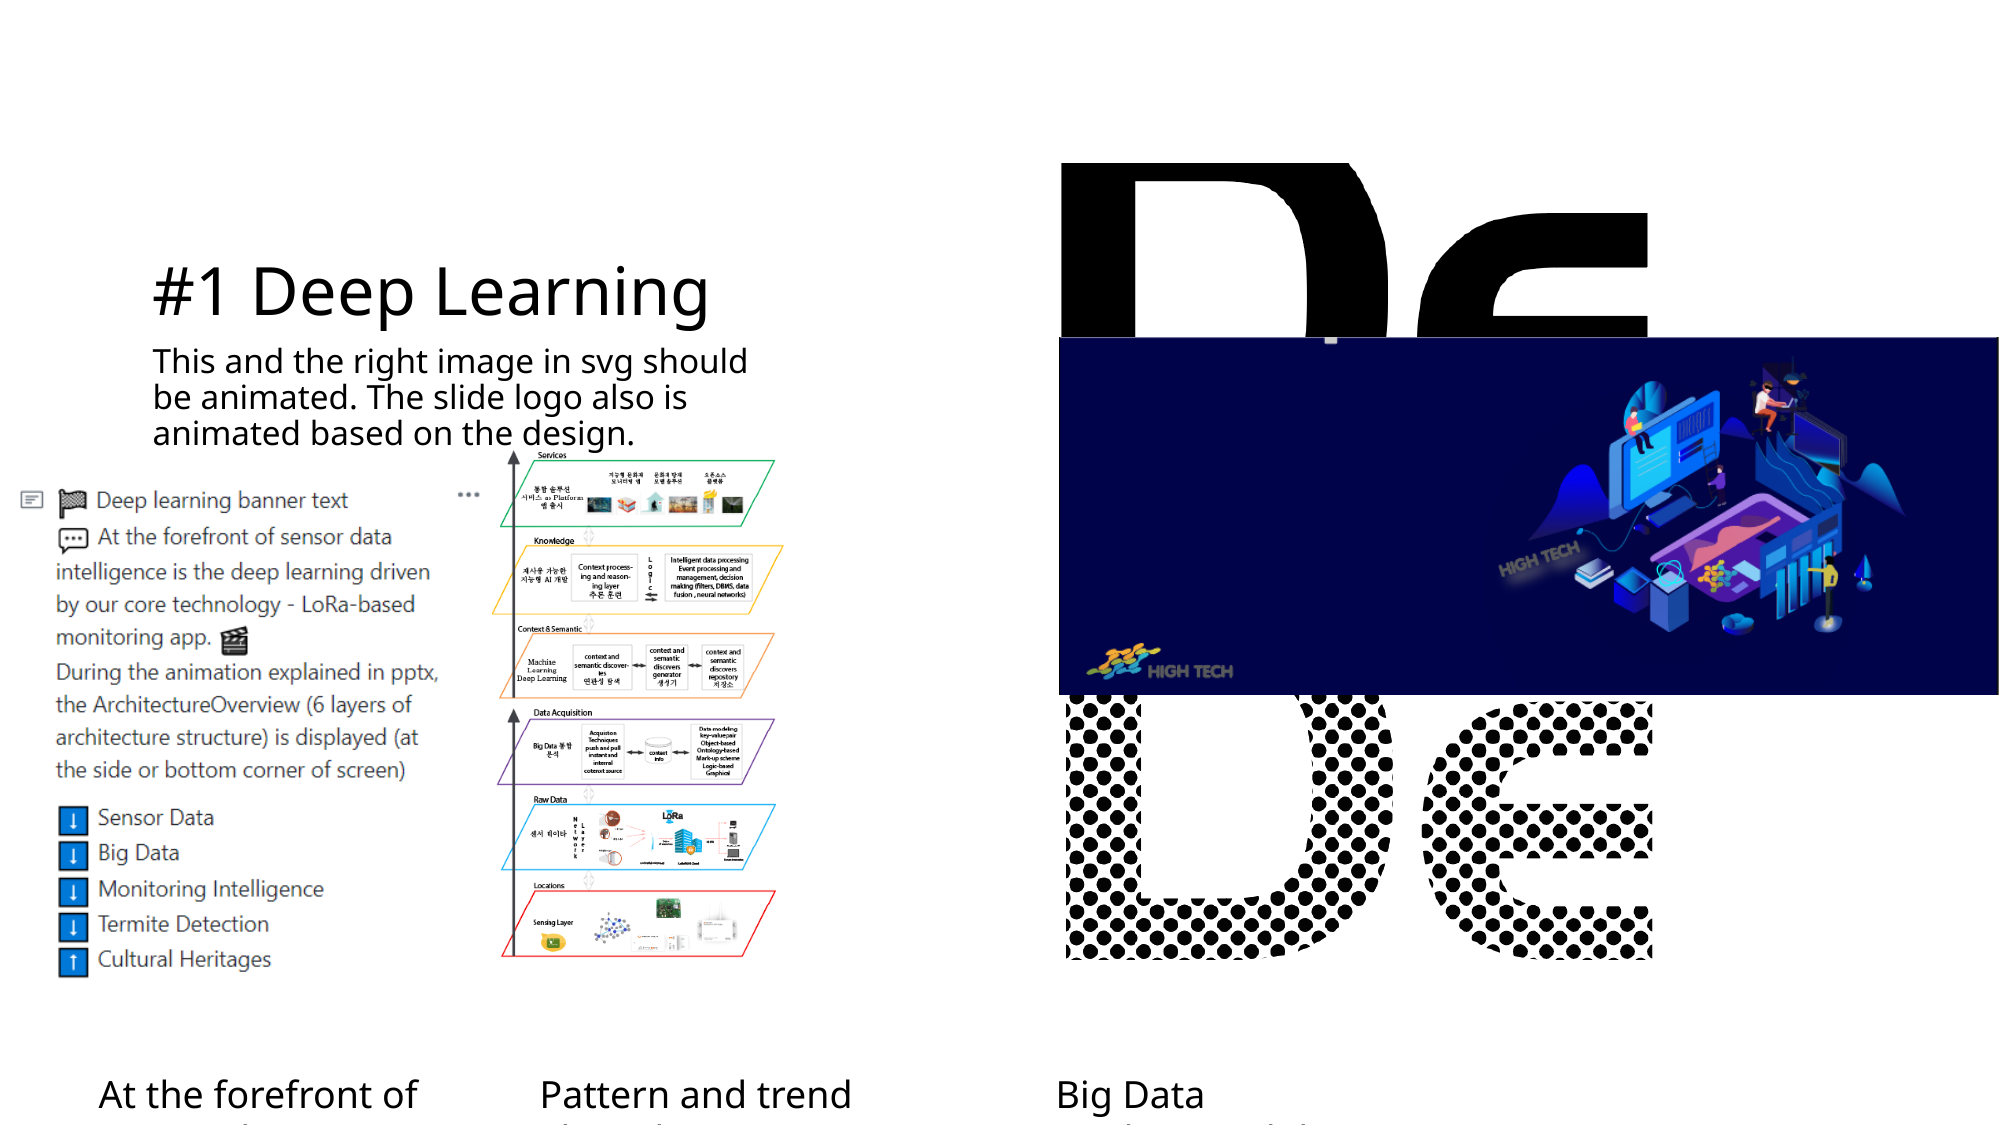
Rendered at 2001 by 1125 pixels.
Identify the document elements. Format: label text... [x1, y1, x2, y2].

picture [1059, 337, 1999, 695]
text_box Big Data Analysis and data acquisition techniques using push and pull instant and internal context source. Data modeling with key-value pair, object-based, ontology-based, markup scheme, logic-based and graphical context info. > Inter-relational analysis - relational analysis based on sensor proximity - Weather API parsing and data matching engine development - Data assimilation - Total integration of data [1040, 1063, 1657, 1125]
text_box At the forefront of sensor data intelligence is the deep learning driven by our core technology – LoRa-based monitoring app. Context and semantic learning - context and semantic discoveries are used to create its generator and consequential discovers repositories. Context and reasoning layer is added for intelligent data processing, event processing and management and decision making (filters, DBMS, data fusion, neural networks) [84, 1063, 461, 1125]
text_box Pattern and trend algorithms - noise and pattern identification - max / average pooling 1. Based on the calculation of energy level derived from the frequency size of accelerometers and vibration sensors, so-called "Cultural Health Index" is to be developed to determine the health and out of balance of cultural properties being monitored. And at the same token, a "Danger Index" is to be developed by identifying the impact level of the result. [524, 1063, 1040, 1125]
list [1056, 163, 1657, 963]
picture [12, 439, 785, 997]
list This and the right image in svg should be animated. The slide logo also is animated based on the design. [137, 337, 783, 473]
title #1 Deep Learning [137, 75, 783, 337]
